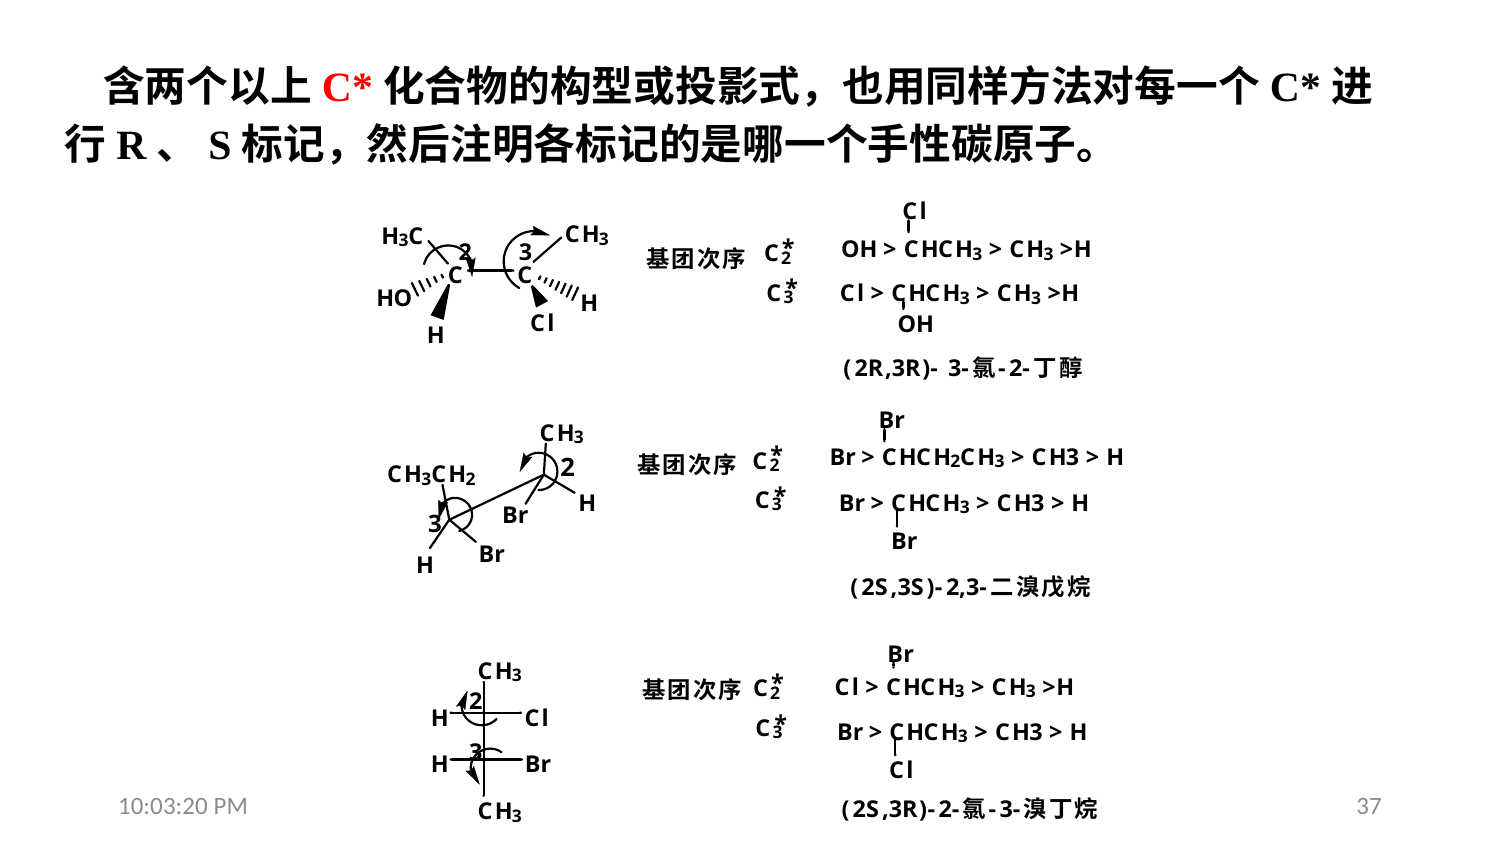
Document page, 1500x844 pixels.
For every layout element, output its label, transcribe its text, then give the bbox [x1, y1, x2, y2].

text_box 含两个以上C*化合物的构型或投影式，也用同样方法对每一个C*进行R、S标记，然后注明各标记的是哪一个手性碳原子。 [49, 43, 1412, 176]
slide_number 37 [1128, 782, 1397, 828]
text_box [371, 197, 1128, 830]
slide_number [103, 782, 371, 828]
